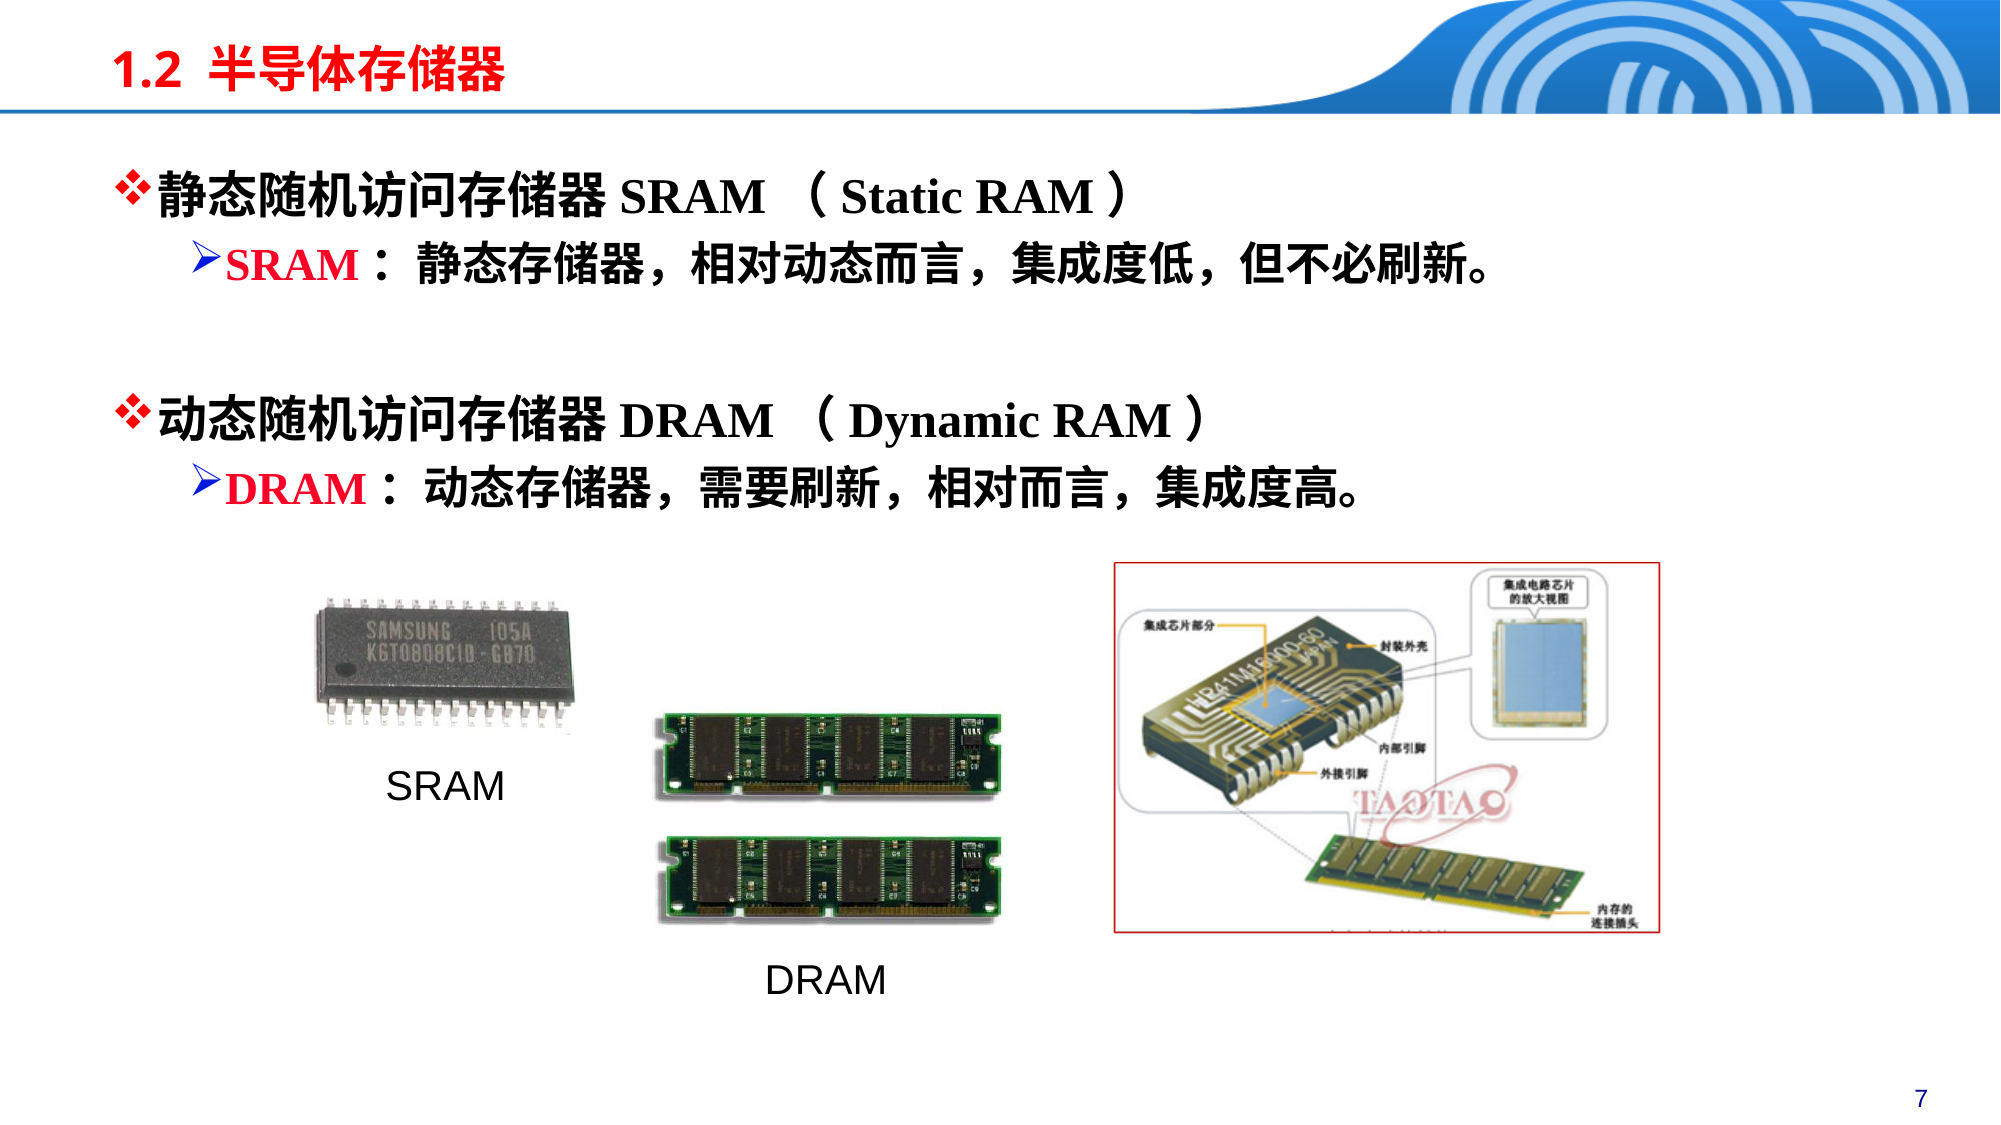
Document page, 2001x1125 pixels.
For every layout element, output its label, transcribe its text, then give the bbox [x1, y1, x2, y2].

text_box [626, 692, 1041, 1012]
list 静态随机访问存储器SRAM（Static RAM） SRAM：静态存储器，相对动态而言，集成度低，但不必刷新。 动态随机访问存储器DRAM（Dynamic RAM） DRAM：动态存储器，需要刷新，相对而言，集成度高。 [99, 147, 1592, 551]
picture [1111, 562, 1662, 935]
title 1.2 半导体存储器 [99, 40, 964, 103]
picture [0, 0, 2000, 114]
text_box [260, 550, 628, 817]
